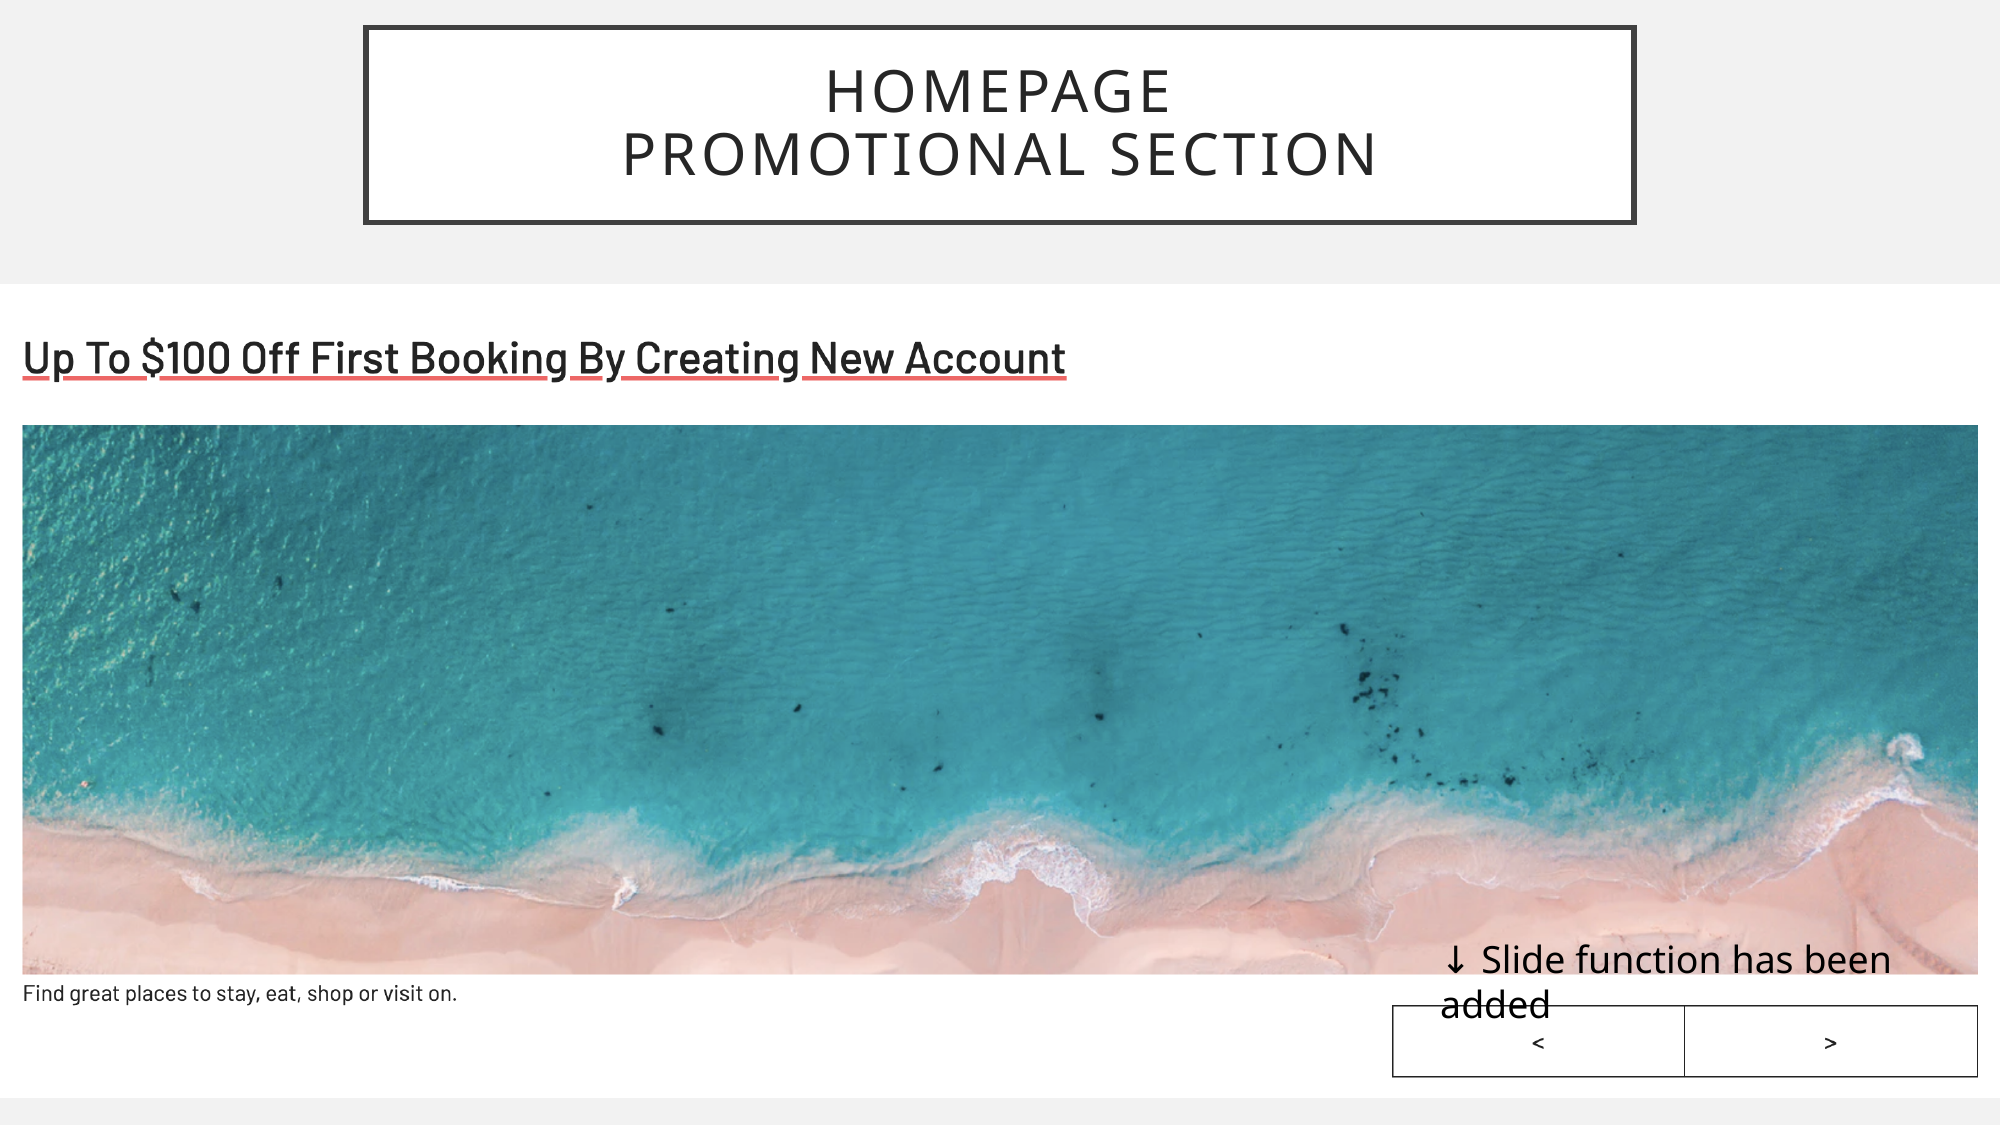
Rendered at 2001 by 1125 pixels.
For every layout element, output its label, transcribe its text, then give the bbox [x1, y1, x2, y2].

title Homepage Promotional section [363, 25, 1637, 225]
picture [0, 284, 2000, 1098]
